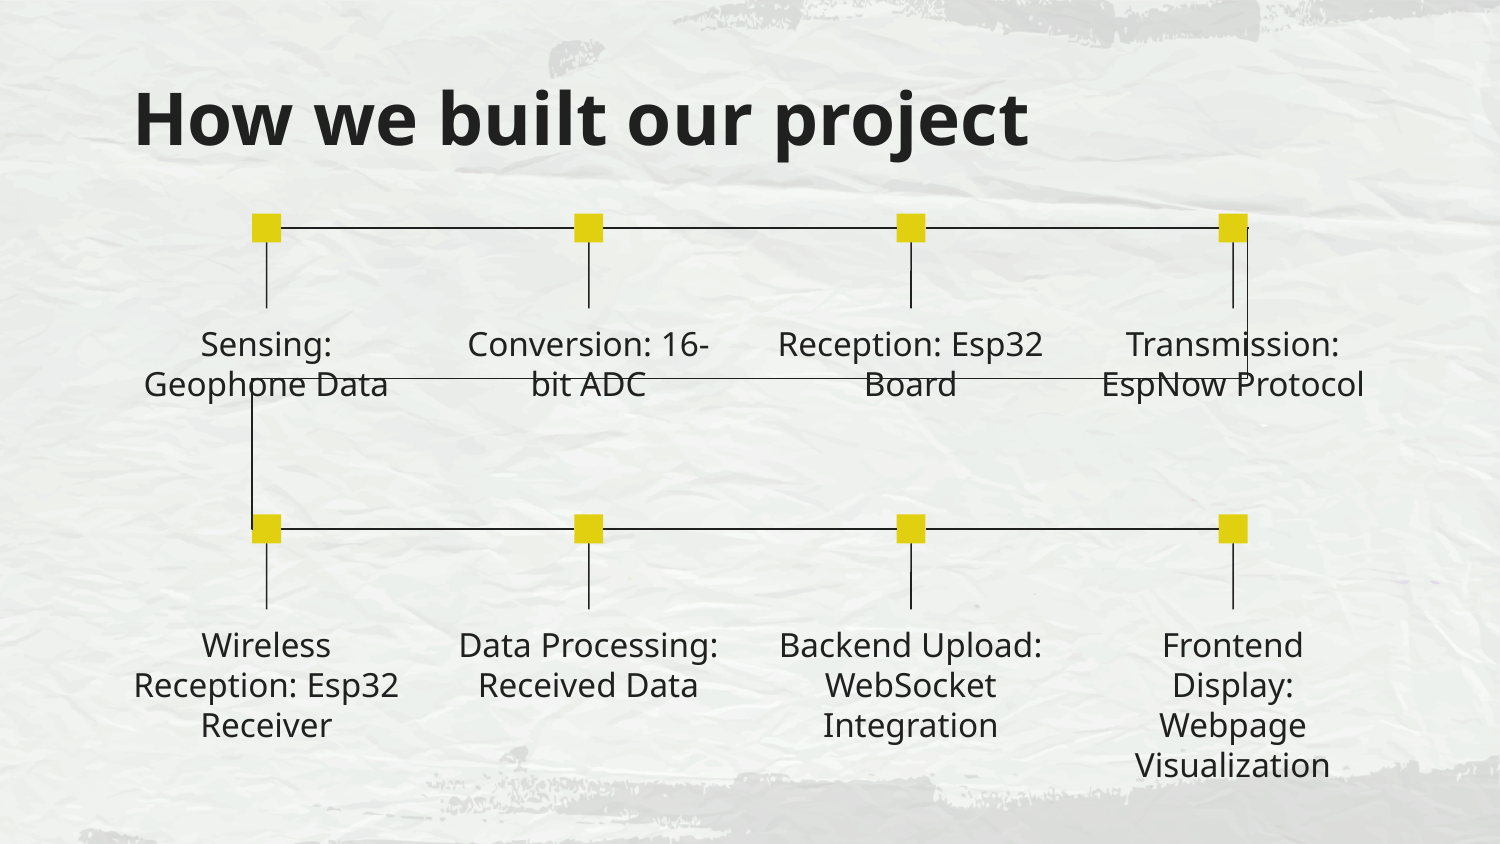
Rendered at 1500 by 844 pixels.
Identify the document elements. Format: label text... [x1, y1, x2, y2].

text_box Data Processing: Received Data [440, 609, 738, 704]
text_box [1218, 537, 1248, 544]
title How we built our project [116, 72, 1383, 168]
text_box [251, 227, 1248, 530]
text_box Backend Upload: WebSocket Integration [762, 609, 1060, 704]
text_box [896, 213, 926, 226]
text_box [252, 213, 282, 226]
text_box Sensing: Geophone Data [118, 308, 246, 403]
text_box [896, 538, 926, 544]
text_box Transmission: EspNow Protocol [1253, 308, 1382, 403]
text_box [574, 213, 604, 226]
text_box Wireless Reception: Esp32 Receiver [118, 609, 416, 704]
text_box [574, 538, 604, 544]
picture [0, 0, 1500, 844]
text_box [252, 537, 282, 544]
text_box [1218, 213, 1248, 227]
text_box Frontend Display: Webpage Visualization [1084, 609, 1382, 704]
